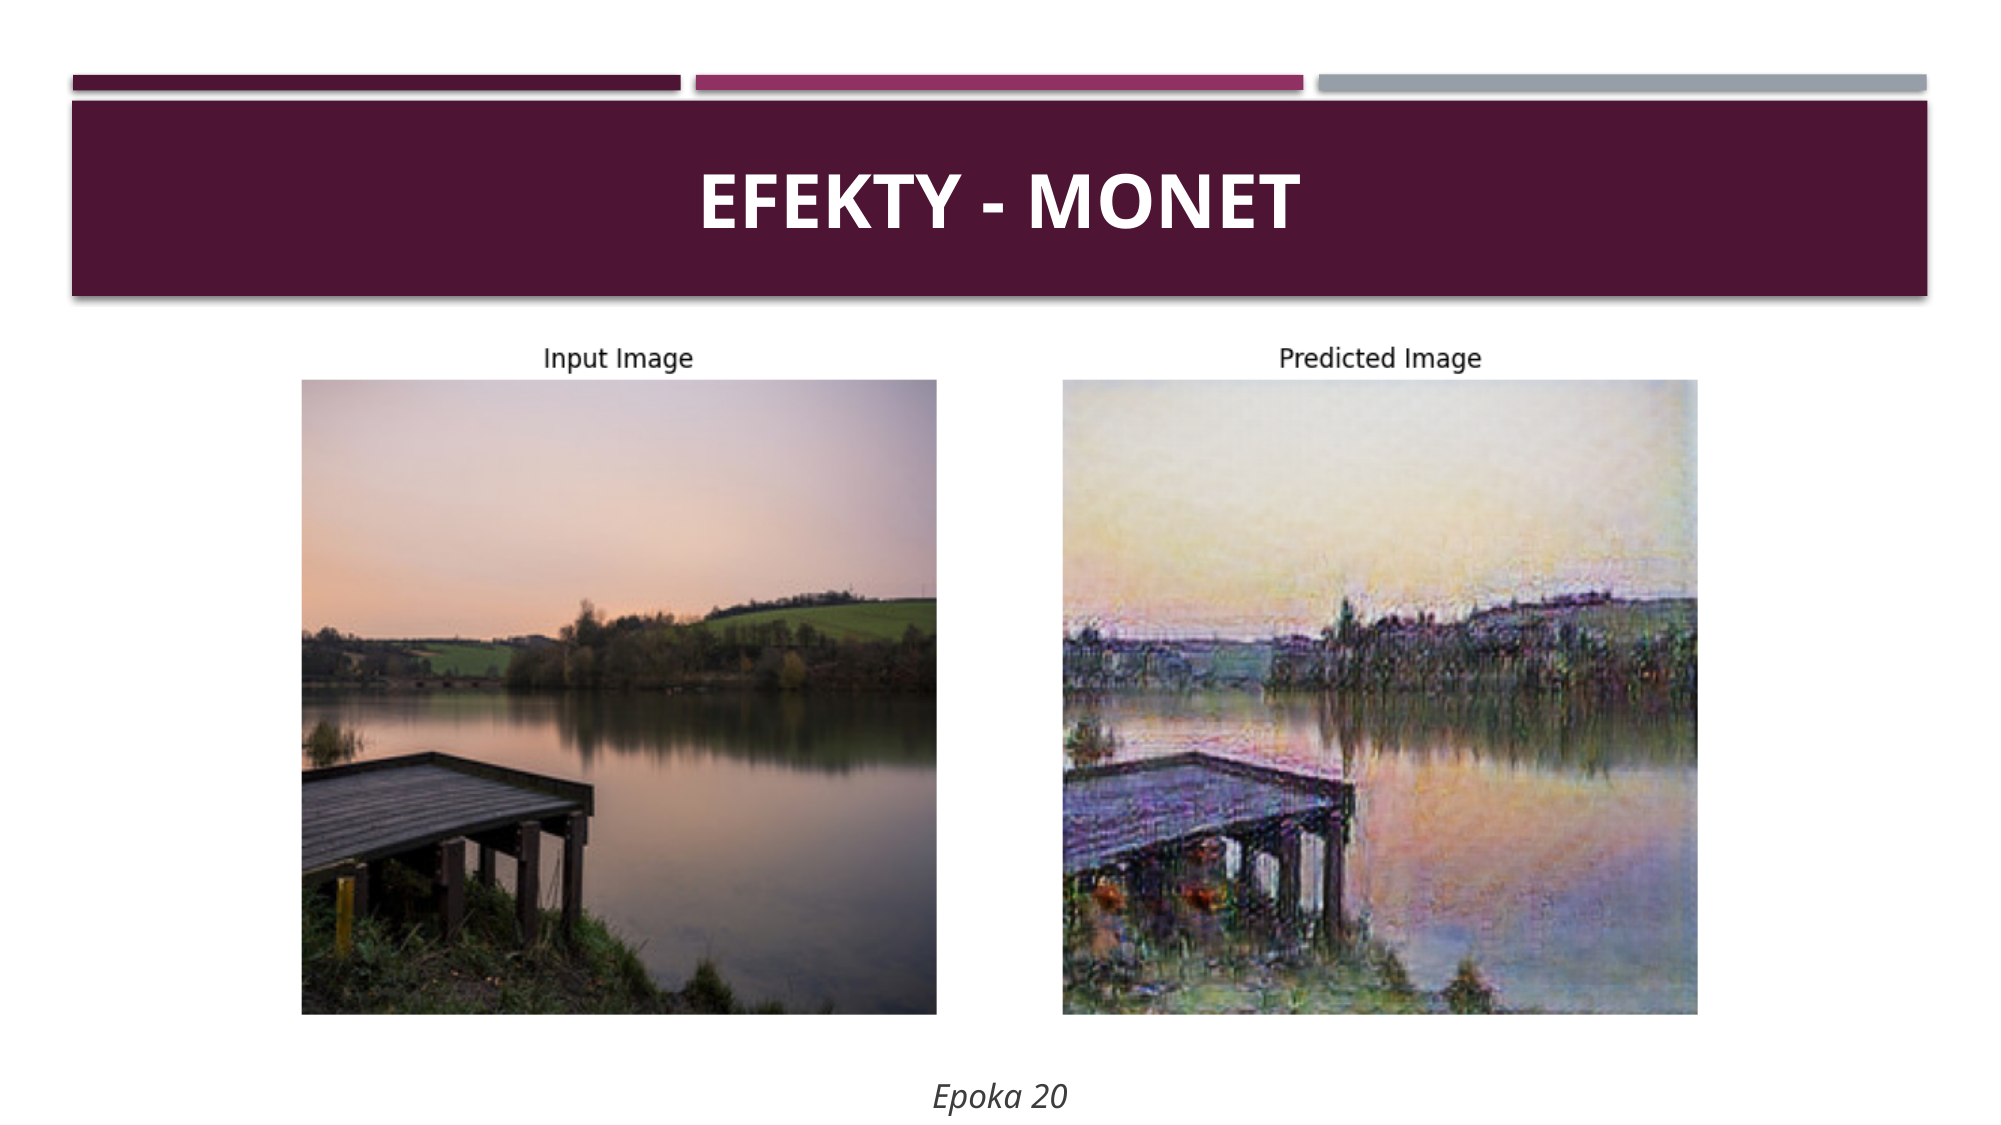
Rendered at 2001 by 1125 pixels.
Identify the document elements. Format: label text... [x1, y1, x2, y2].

list Epoka 20 [74, 1039, 1926, 1123]
title Efekty - monet [95, 115, 1905, 282]
picture [286, 331, 1713, 1031]
